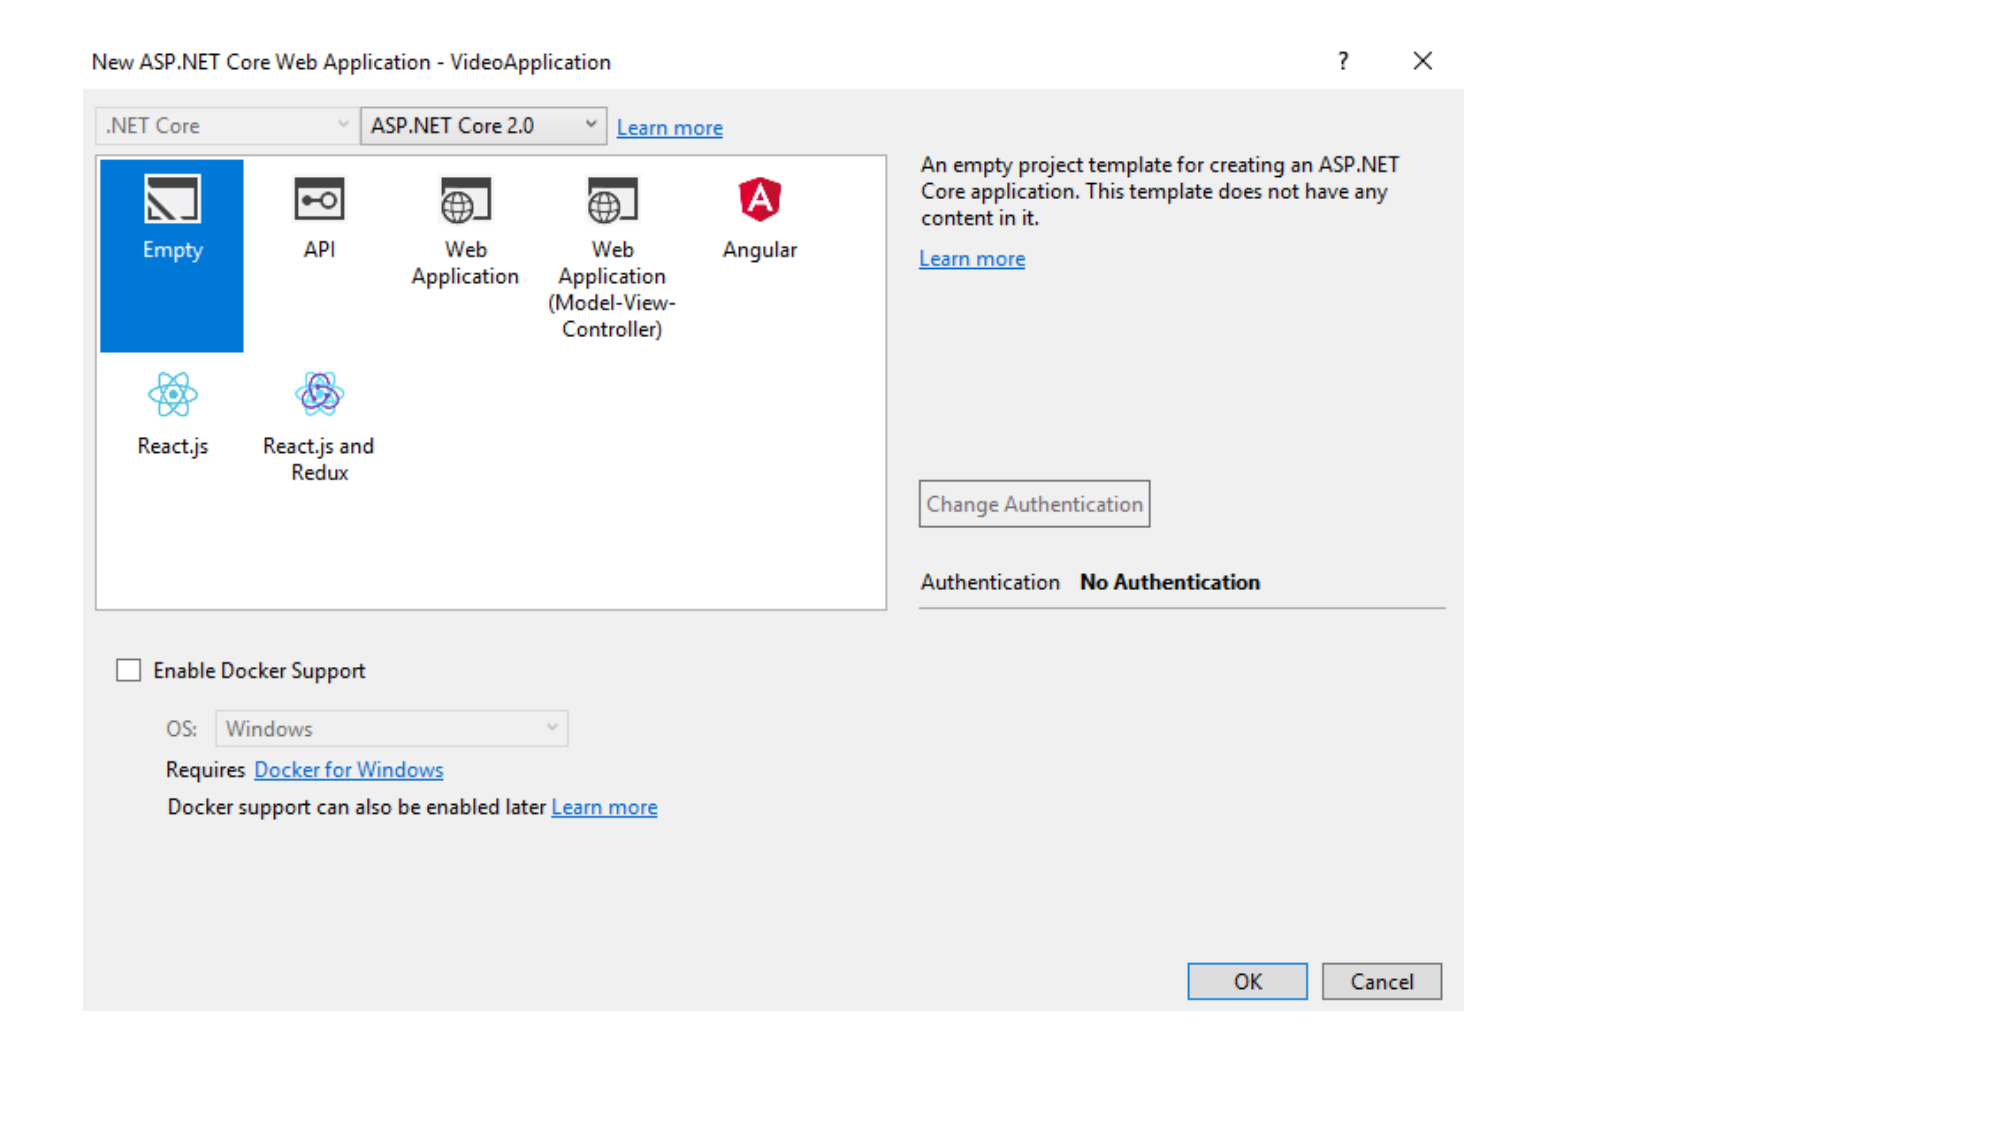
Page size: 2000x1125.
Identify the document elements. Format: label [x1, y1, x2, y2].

picture [82, 38, 1464, 1011]
